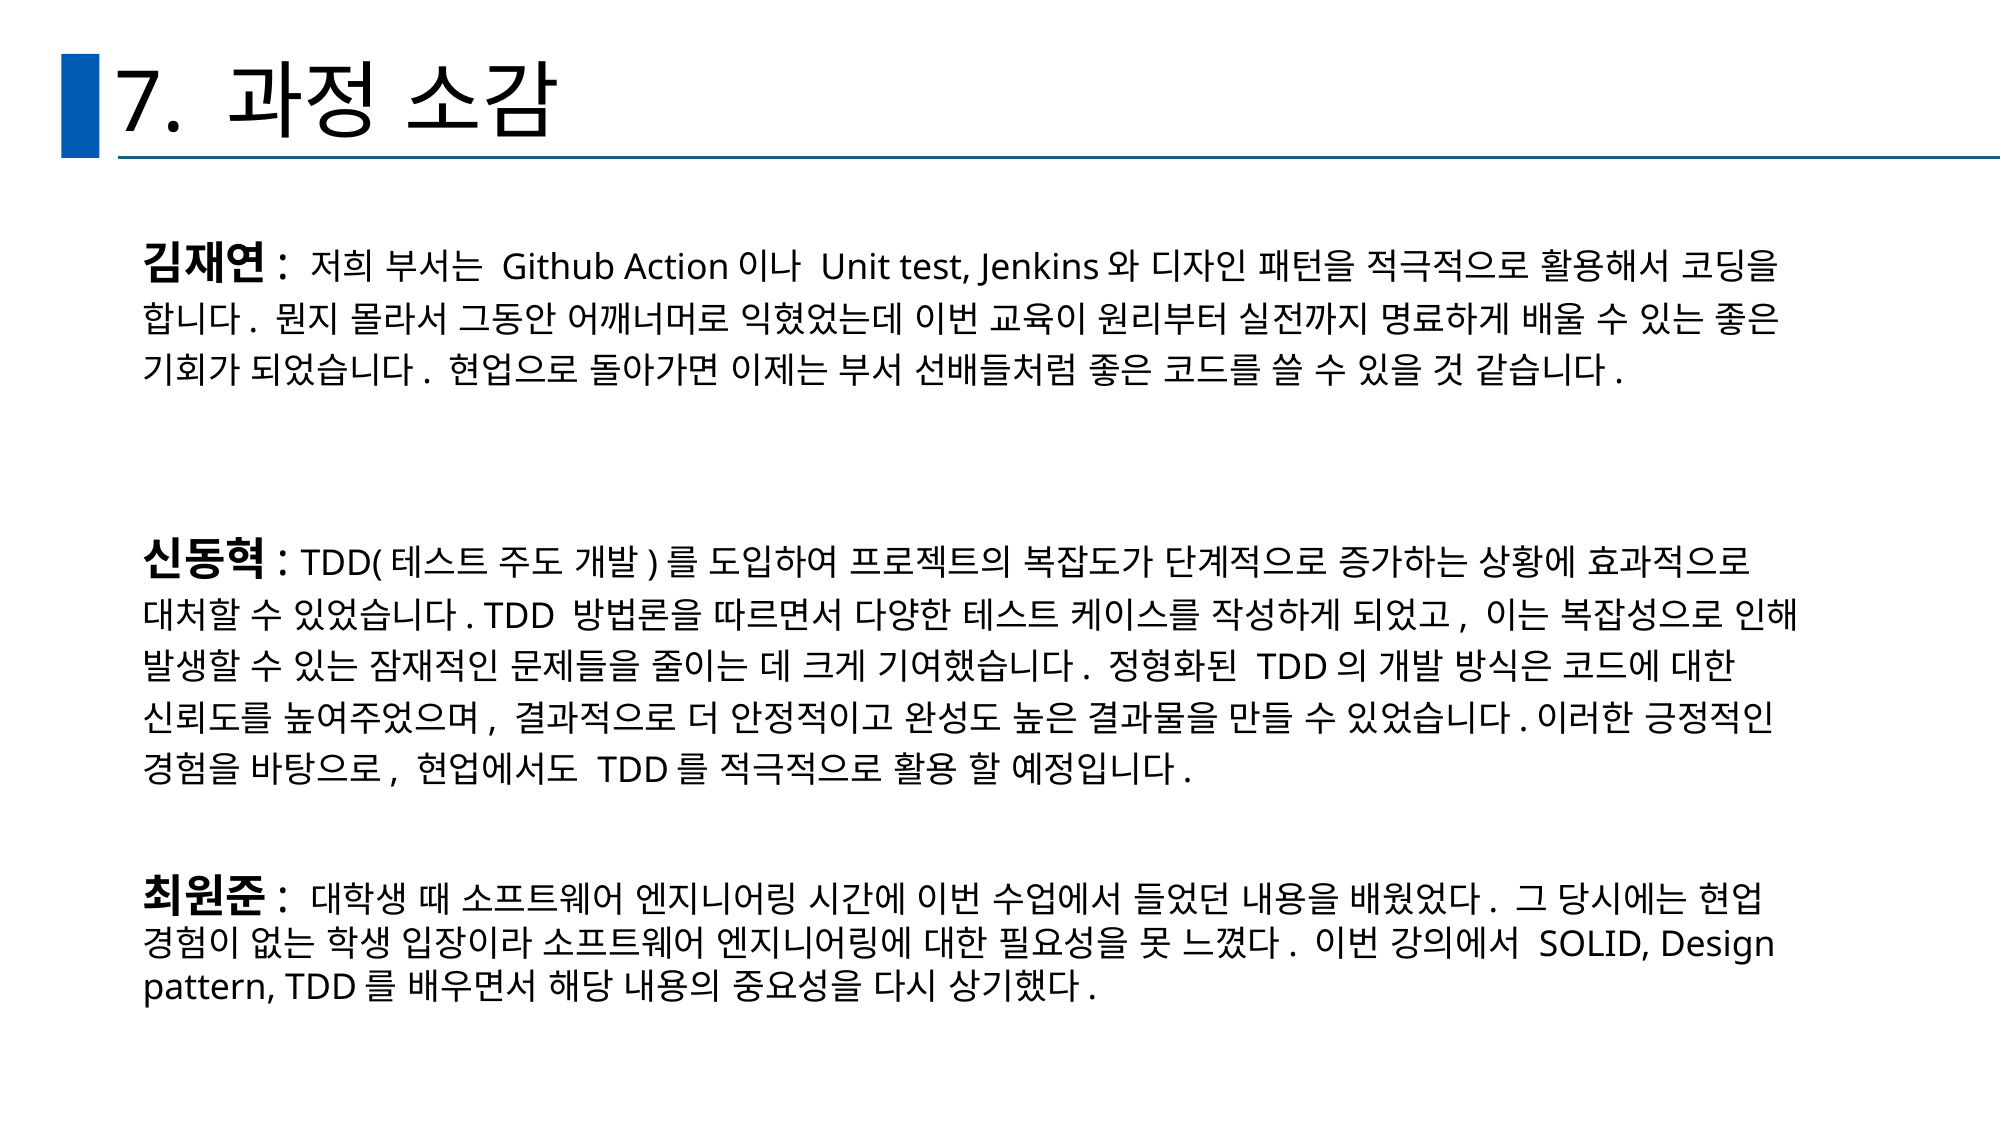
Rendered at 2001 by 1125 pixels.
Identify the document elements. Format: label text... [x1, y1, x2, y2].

list 김재연: 저희 부서는 Github Action이나 Unit test, Jenkins와 디자인 패턴을 적극적으로 활용해서 코딩을 합니다. 뭔지 몰라서 그동안 어깨너머로 익혔었는데 이번 교육이 원리부터 실전까지 명료하게 배울 수 있는 좋은 기회가 되었습니다. 현업으로 돌아가면 이제는 부서 선배들처럼 좋은 코드를 쓸 수 있을 것 같습니다. 신동혁: TDD(테스트 주도 개발)를 도입하여 프로젝트의 복잡도가 단계적으로 증가하는 상황에 효과적으로 대처할 수 있었습니다. TDD 방법론을 따르면서 다양한 테스트 케이스를 작성하게 되었고, 이는 복잡성으로 인해 발생할 수 있는 잠재적인 문제들을 줄이는 데 크게 기여했습니다. 정형화된 TDD의 개발 방식은 코드에 대한 신뢰도를 높여주었으며, 결과적으로 더 안정적이고 완성도 높은 결과물을 만들 수 있었습니다.이러한 긍정적인 경험을 바탕으로, 현업에서도 TDD를 적극적으로 활용 할 예정입니다. 최원준: 대학생 때 소프트웨어 엔지니어링 시간에 이번 수업에서 들었던 내용을 배웠었다. 그 당시에는 현업 경험이 없는 학생 입장이라 소프트웨어 엔지니어링에 대한 필요성을 못 느꼈다. 이번 강의에서 SOLID, Design pattern, TDD를 배우면서 해당 내용의 중요성을 다시 상기했다. [99, 215, 1825, 1025]
title 7. 과정 소감 [99, 50, 1825, 158]
